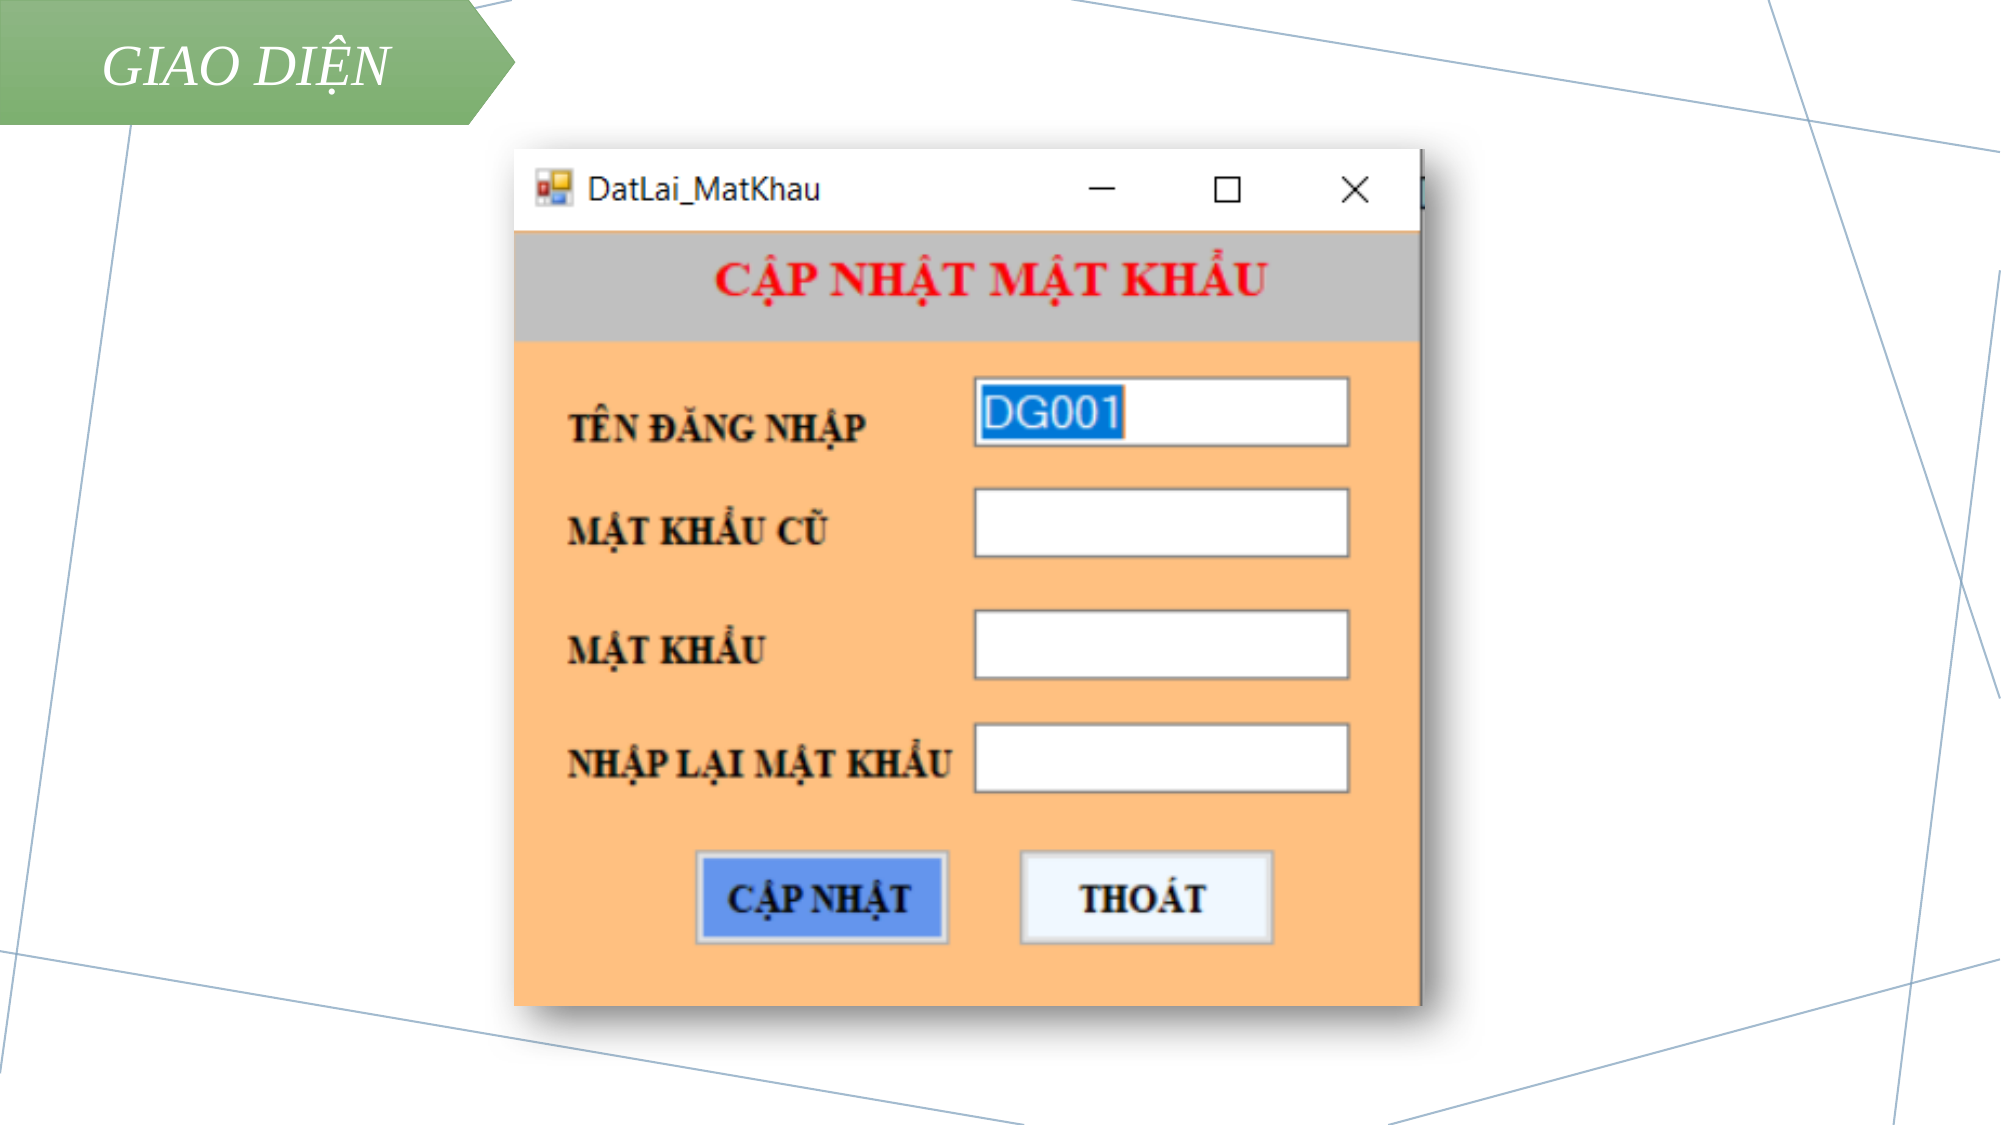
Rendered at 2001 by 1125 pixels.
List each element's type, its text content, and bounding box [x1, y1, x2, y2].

picture [514, 149, 1425, 1006]
text_box GIAO DIỆN [0, 0, 516, 125]
